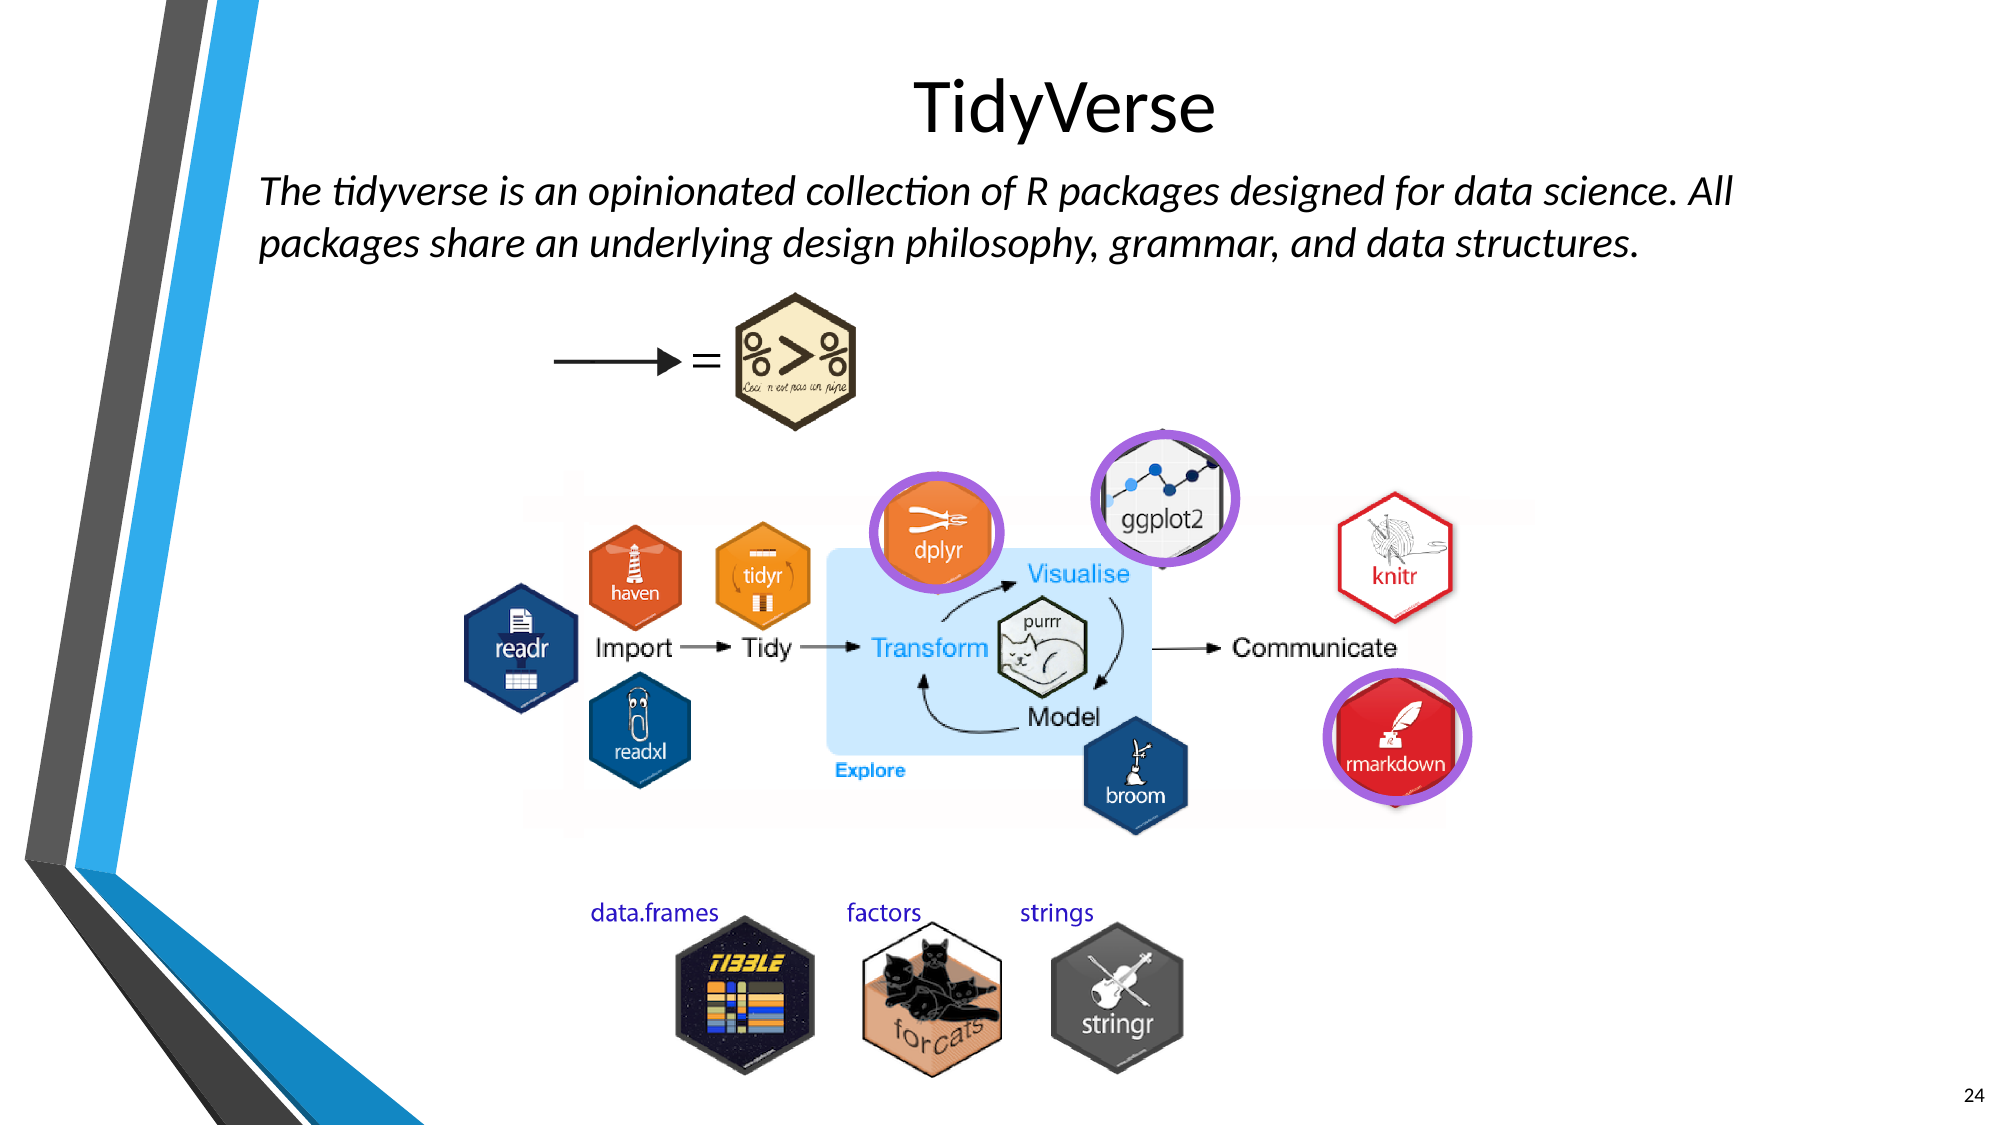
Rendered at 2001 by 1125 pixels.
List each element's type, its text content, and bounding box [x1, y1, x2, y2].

list The tidyverse is an opinionated collection of R packages designed for data science. All packages share an underlying design philosophy, grammar, and data structures. [243, 155, 1887, 276]
slide_number 24 [1909, 1064, 2000, 1124]
title TidyVerse [243, 47, 1887, 155]
picture [464, 292, 1536, 1078]
